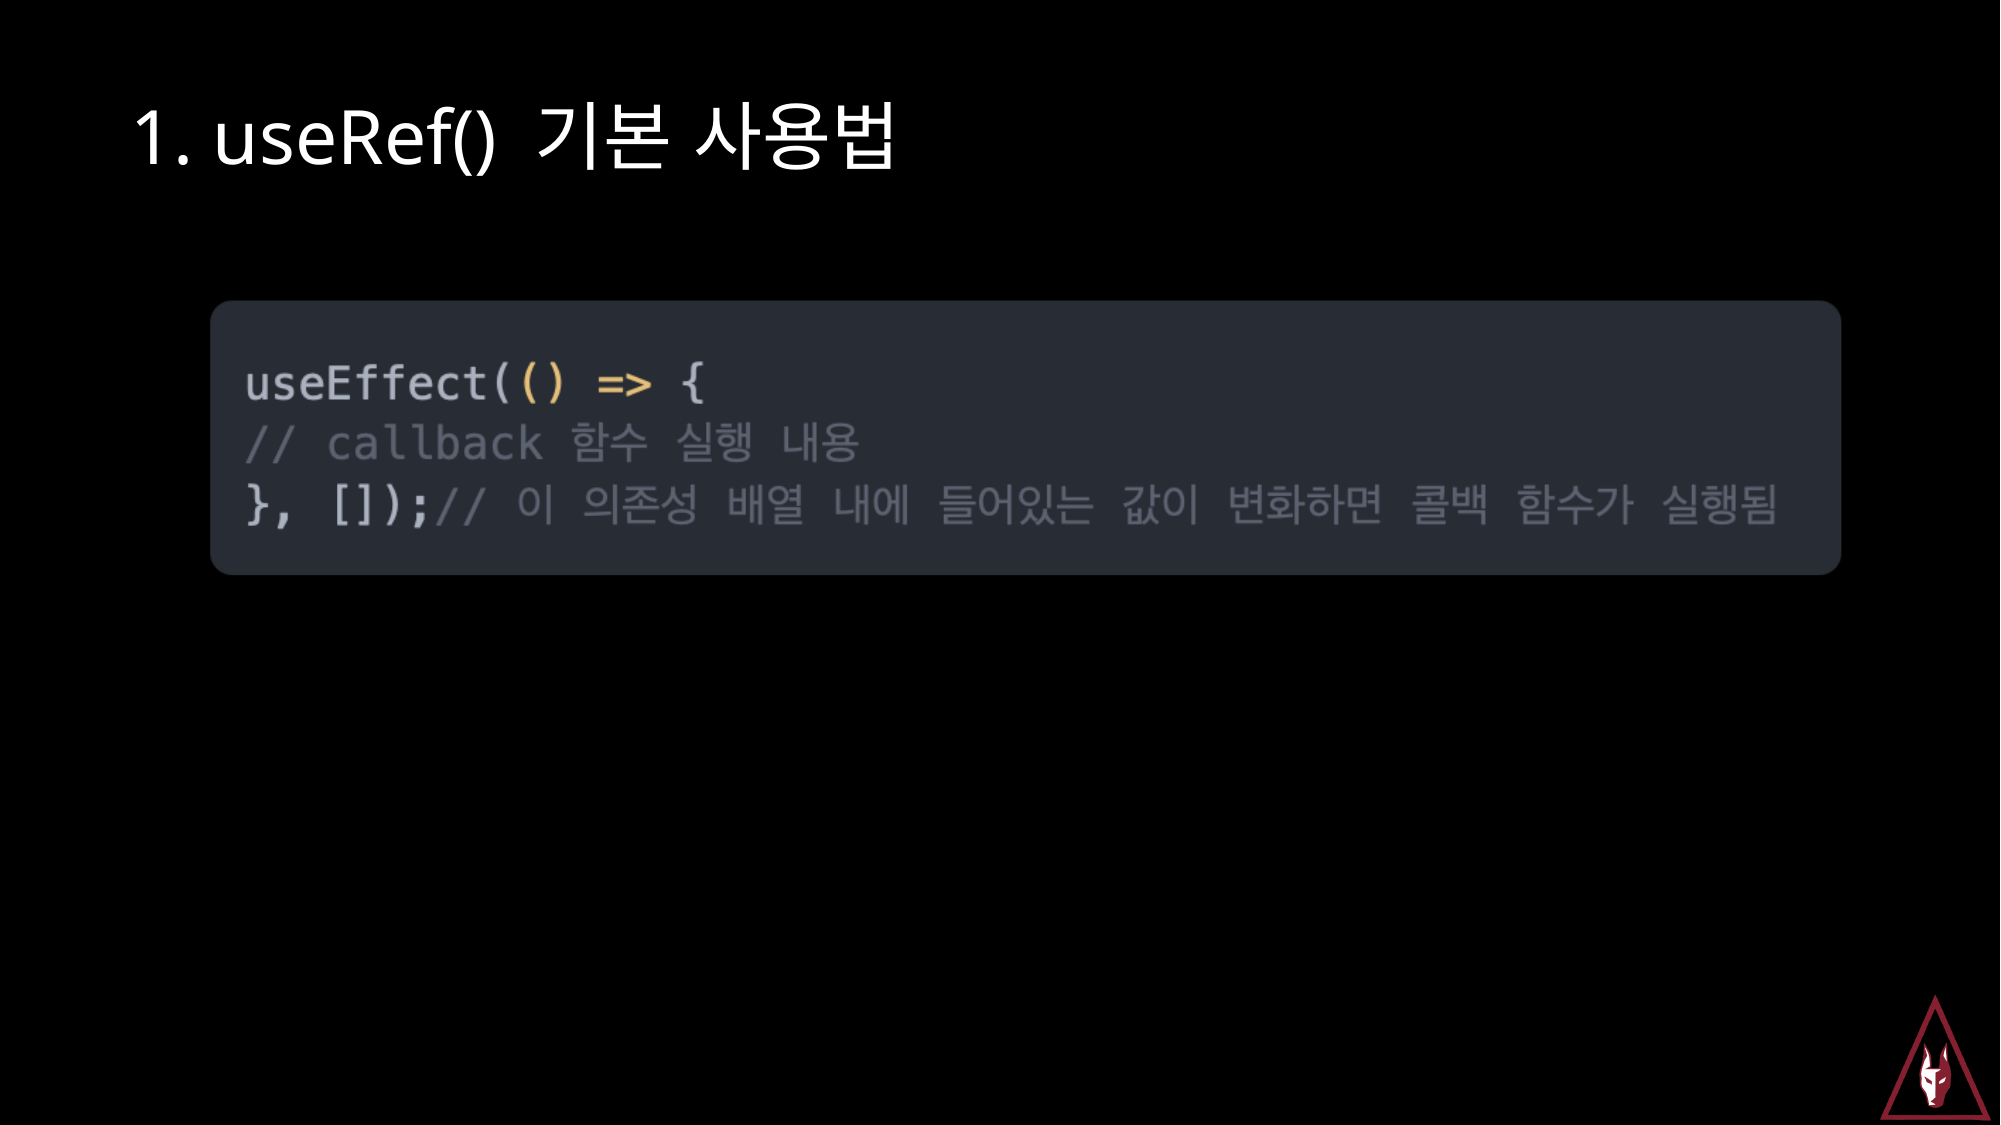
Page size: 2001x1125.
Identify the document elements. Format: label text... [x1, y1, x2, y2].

text_box 1. useRef() 기본 사용법 [115, 81, 1937, 187]
picture [97, 187, 1955, 689]
picture [1872, 992, 2000, 1125]
